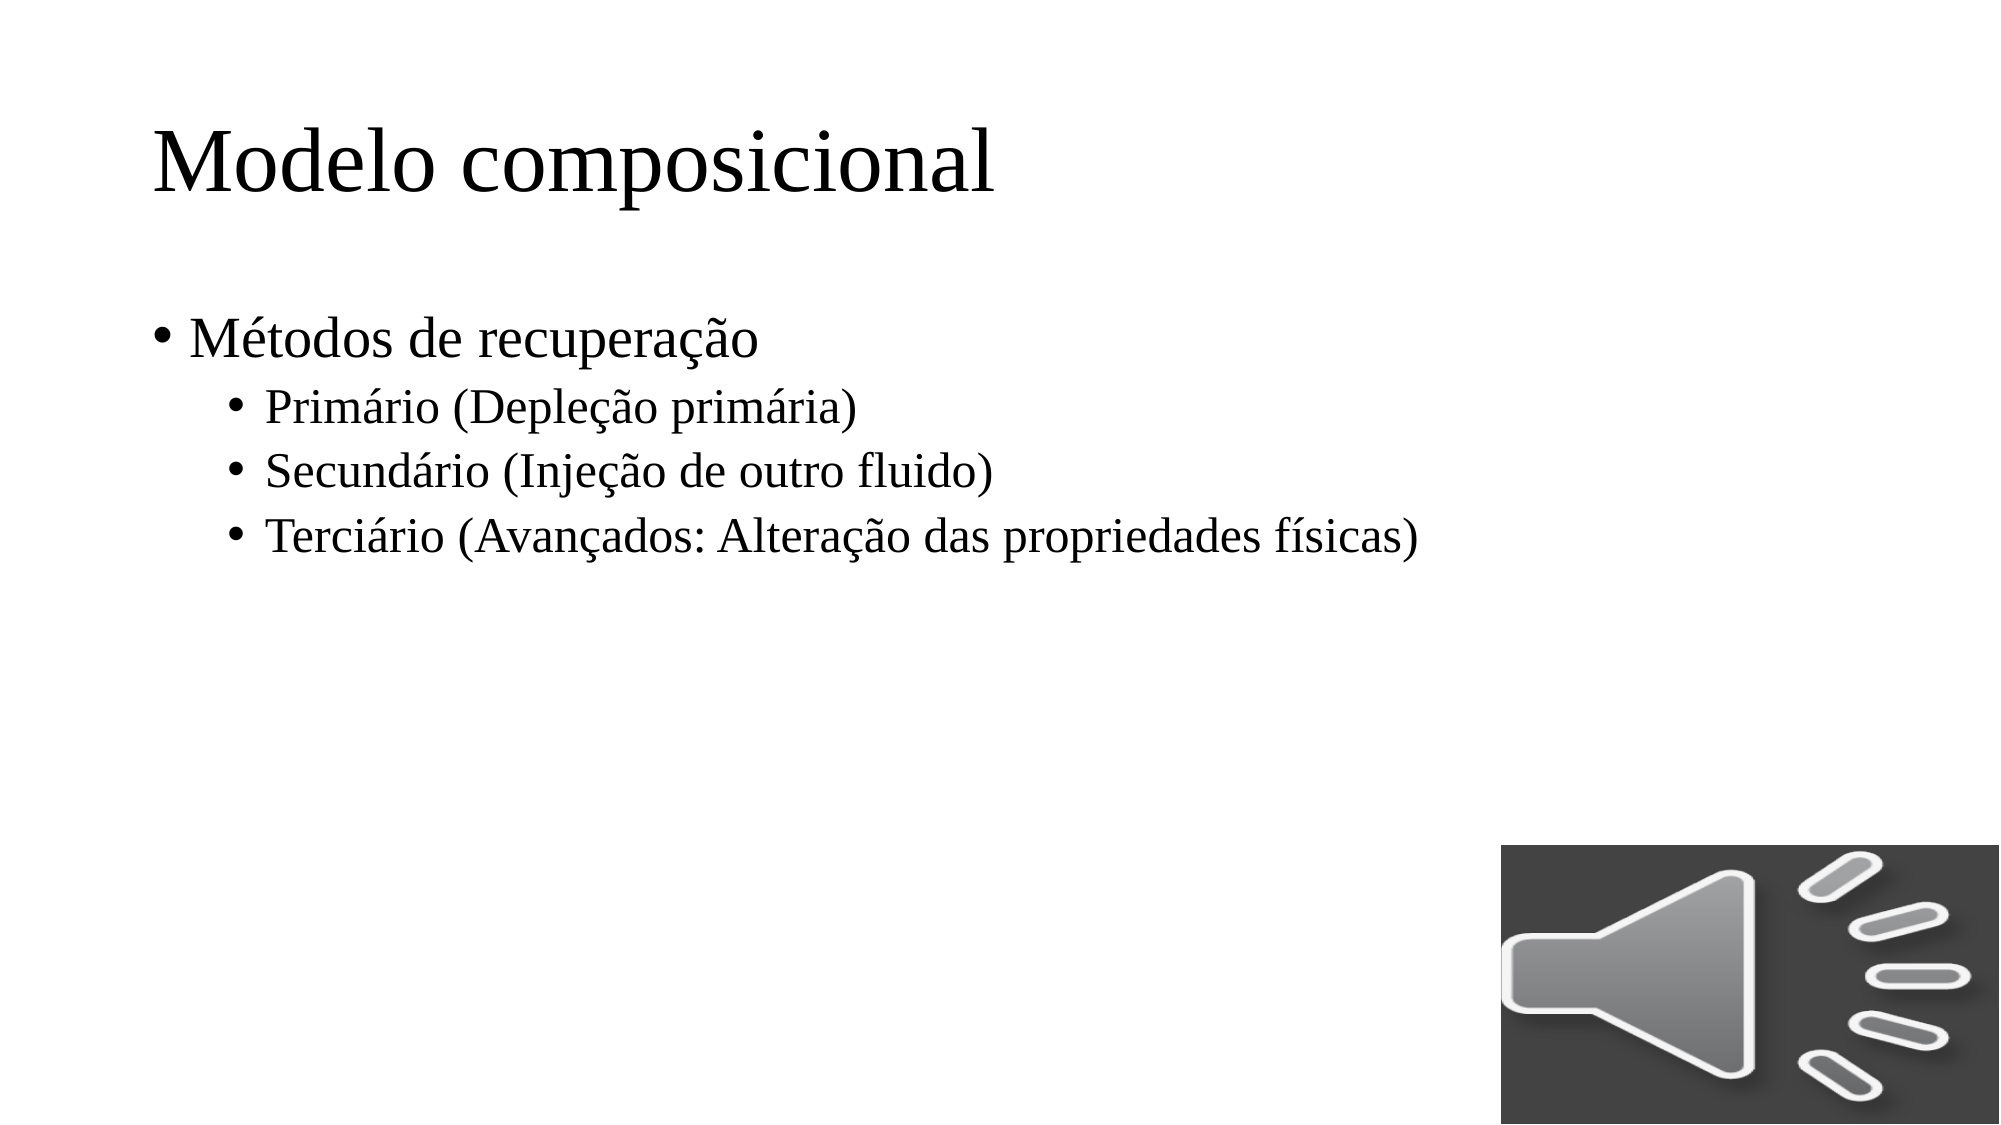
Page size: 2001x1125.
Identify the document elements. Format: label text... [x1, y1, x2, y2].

title Modelo composicional [137, 53, 1863, 271]
picture [1499, 843, 2000, 1125]
list Métodos de recuperação Primário (Depleção primária) Secundário (Injeção de outro fluido) Terciário (Avançados: Alteração das propriedades físicas) [137, 299, 1863, 1014]
